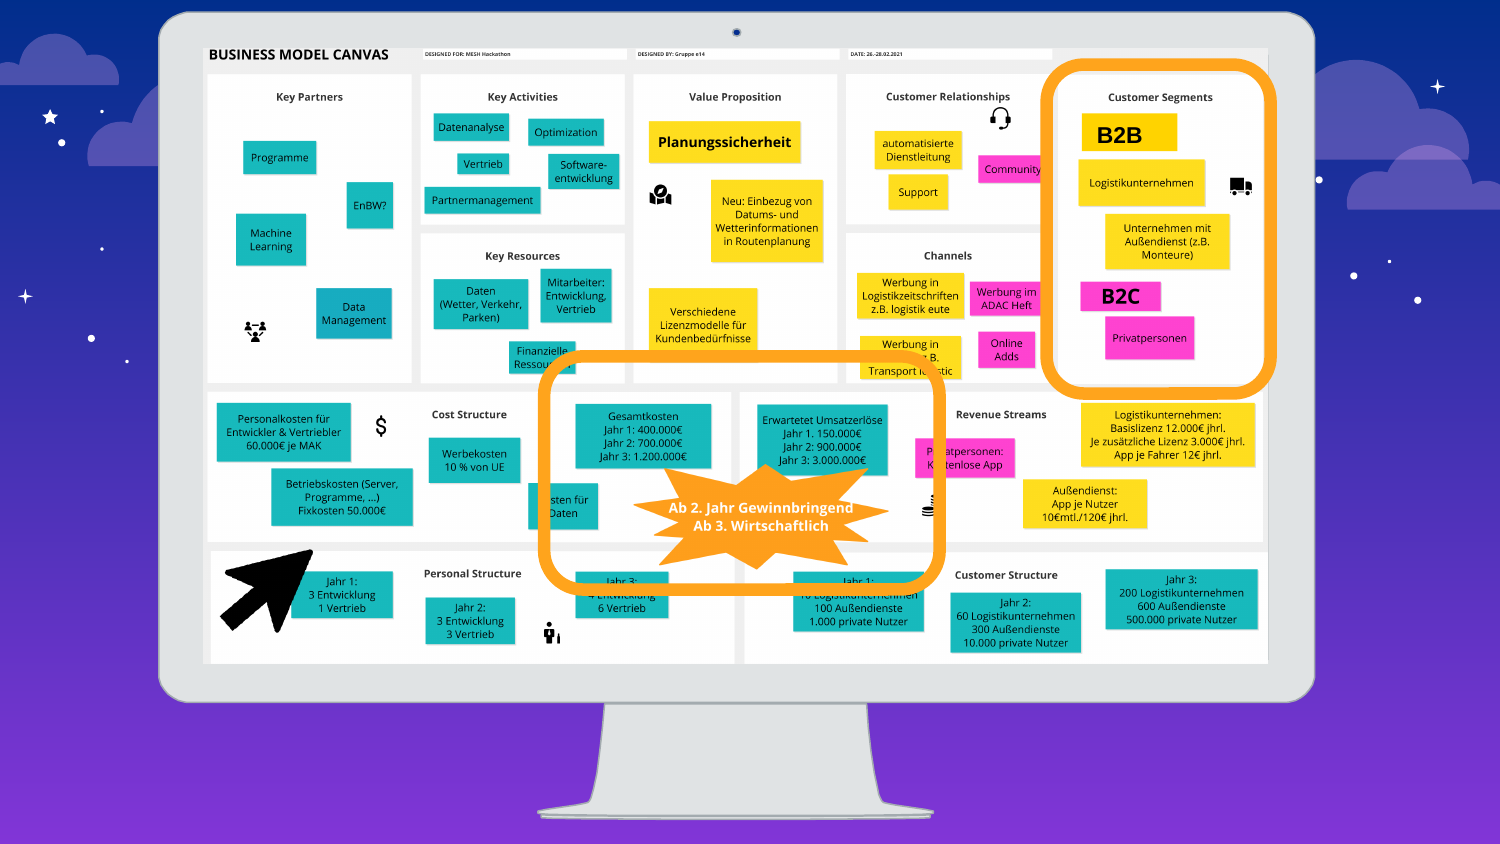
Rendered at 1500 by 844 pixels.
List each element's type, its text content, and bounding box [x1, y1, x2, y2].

text_box [158, 12, 1315, 820]
text_box Place your screenshot here [469, 0, 1195, 47]
picture [185, 48, 1268, 670]
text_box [1046, 64, 1271, 394]
